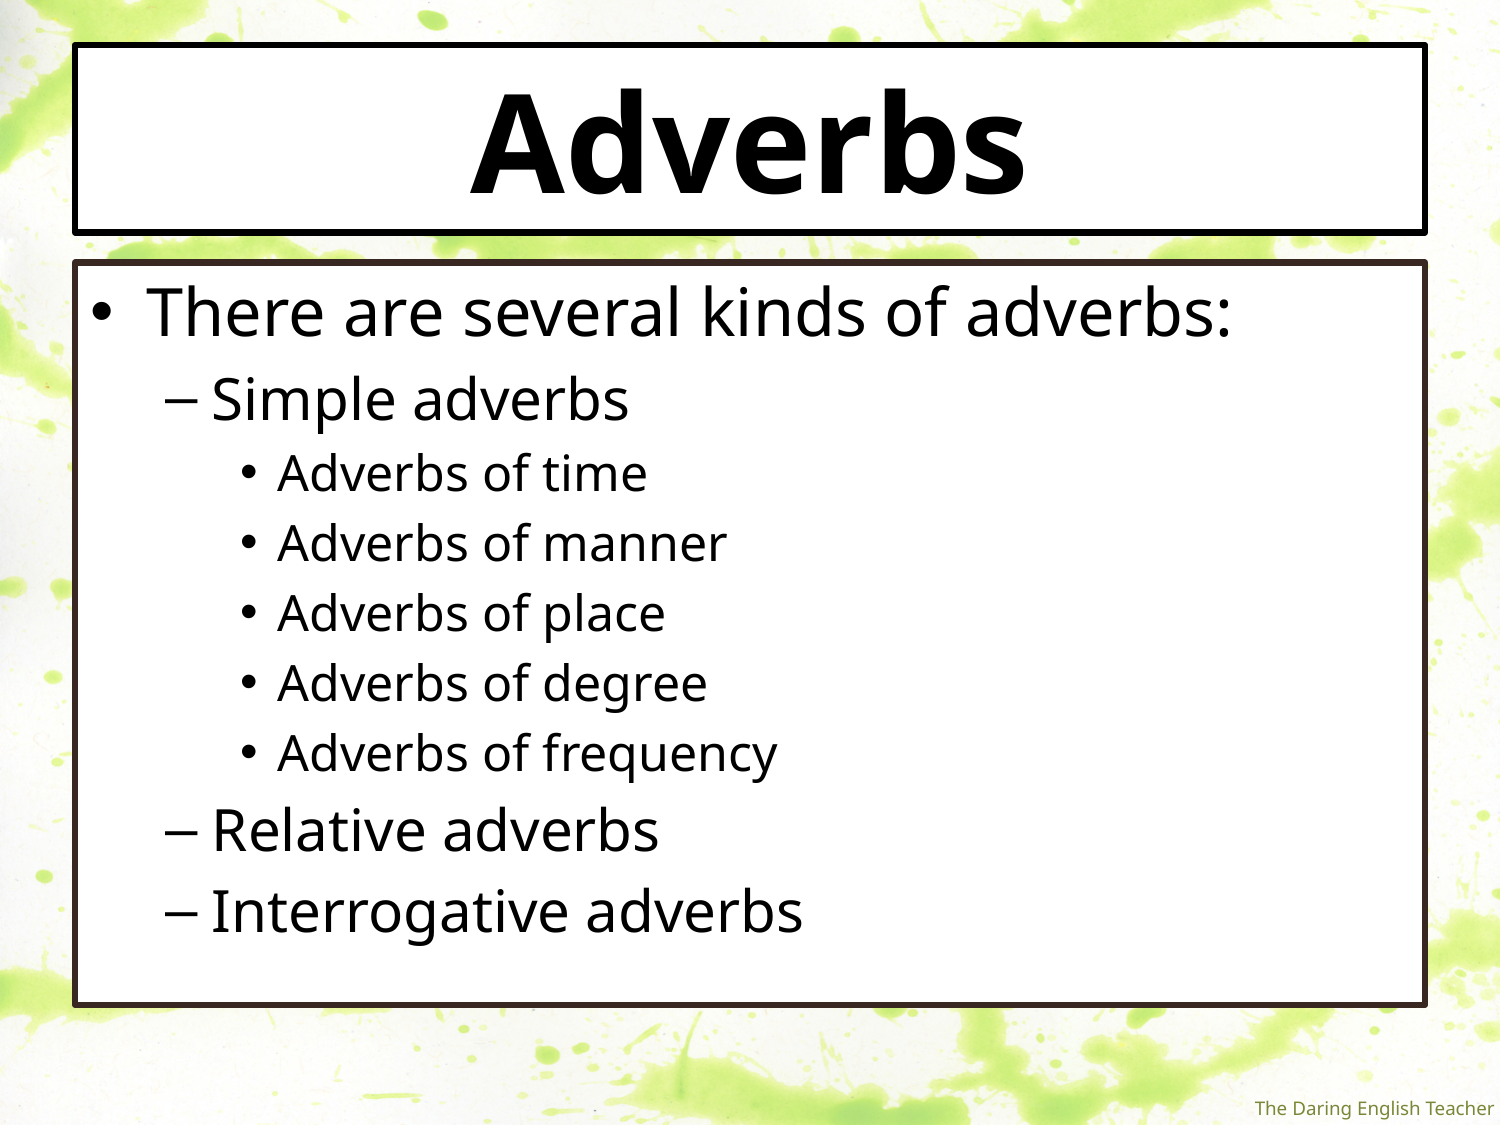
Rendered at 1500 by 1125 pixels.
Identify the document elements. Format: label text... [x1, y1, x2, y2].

list There are several kinds of adverbs: Simple adverbs Adverbs of time Adverbs of manner Adverbs of place Adverbs of degree Adverbs of frequency Relative adverbs Interrogative adverbs [72, 259, 1428, 1008]
title Adverbs [72, 42, 1428, 236]
picture [0, 0, 1500, 1125]
